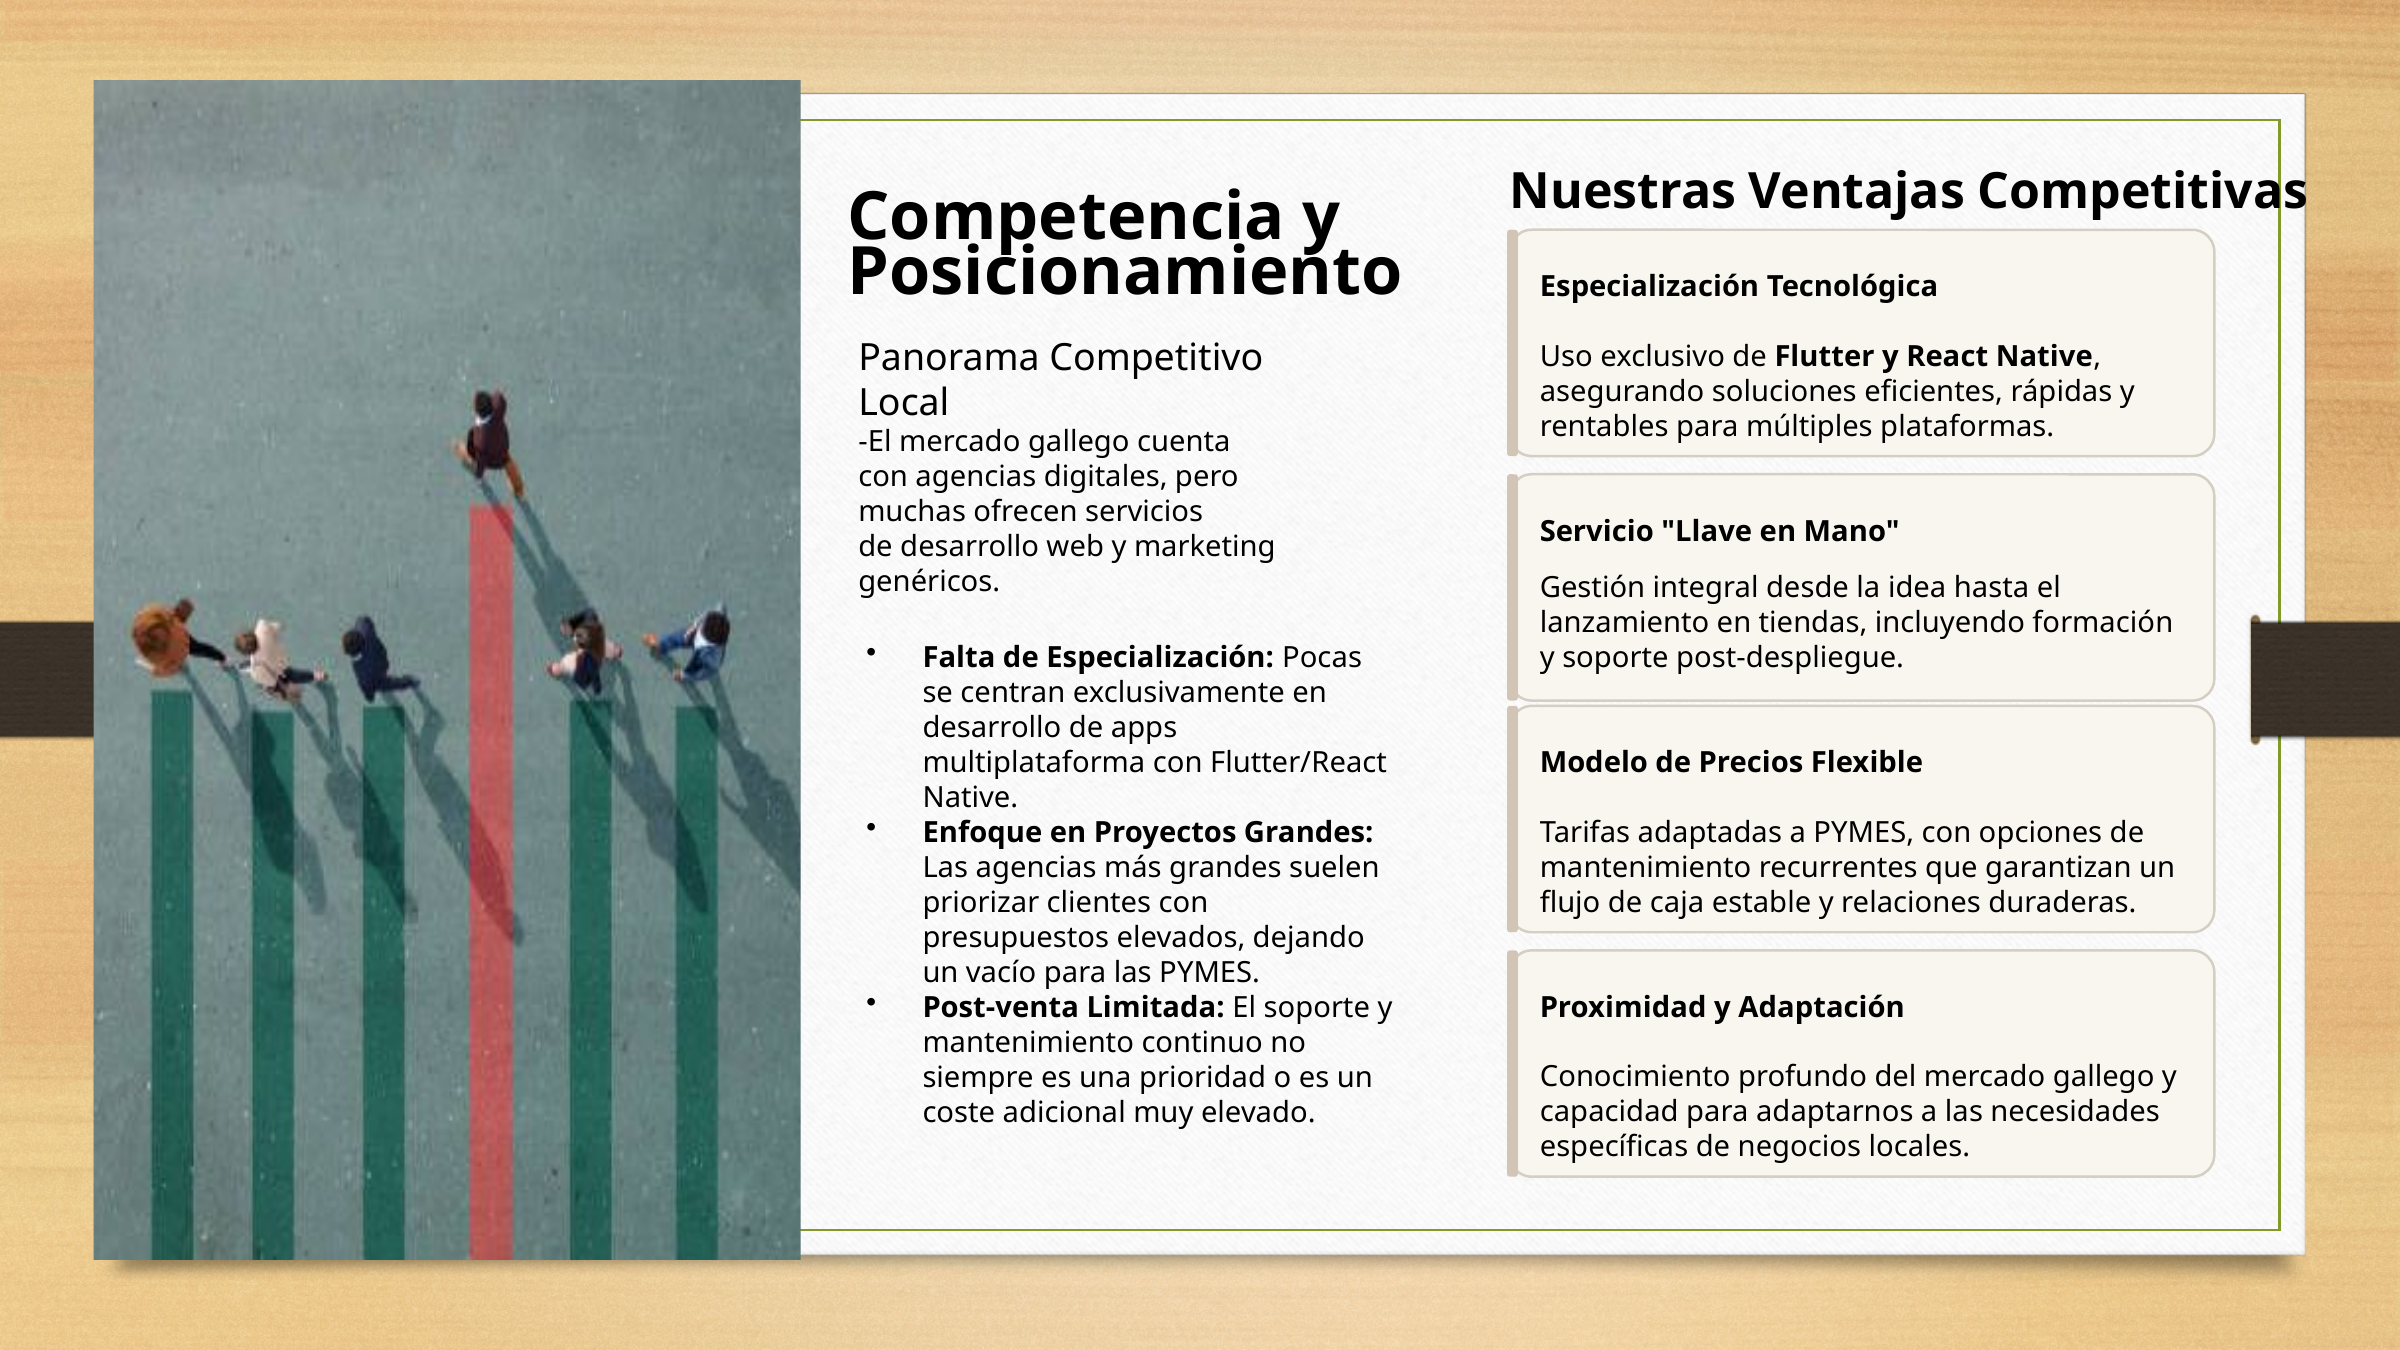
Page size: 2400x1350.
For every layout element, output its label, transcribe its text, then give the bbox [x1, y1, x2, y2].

text_box Competencia y Posicionamiento [847, 158, 1443, 347]
text_box Falta de Especialización: Pocas se centran exclusivamente en desarrollo de apps multiplataforma con Flutter/React Native. Enfoque en Proyectos Grandes: Las agencias más grandes suelen priorizar clientes con presupuestos elevados, dejando un vacío para las PYMES. Post-venta Limitada: El soporte y mantenimiento continuo no siempre es una prioridad o es un coste adicional muy elevado. [866, 638, 1398, 1089]
text_box Panorama Competitivo Local -El mercado gallego cuenta con agencias digitales, pero muchas ofrecen servicios de desarrollo web y marketing genéricos. [858, 332, 1303, 613]
picture [0, 0, 2400, 1350]
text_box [1506, 157, 2215, 1177]
